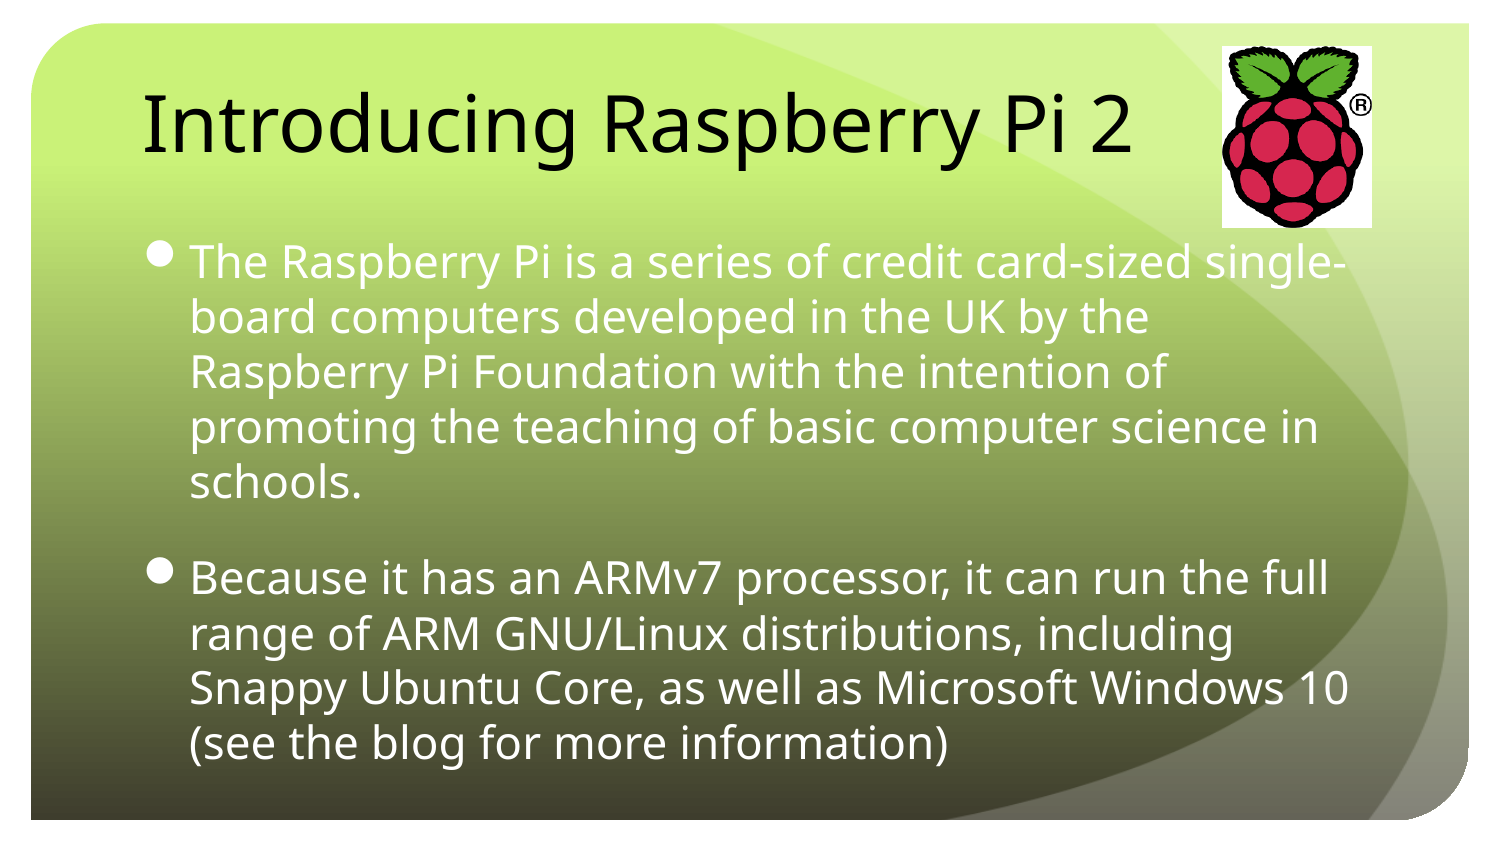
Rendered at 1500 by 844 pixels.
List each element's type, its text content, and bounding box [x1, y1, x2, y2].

title Introducing Raspberry Pi 2 [127, 46, 1221, 176]
picture [24, 22, 1473, 821]
list The Raspberry Pi is a series of credit card-sized single-board computers developed in the UK by the Raspberry Pi Foundation with the intention of promoting the teaching of basic computer science in schools. Because it has an ARMv7 processor, it can run the full range of ARM GNU/Linux distributions, including Snappy Ubuntu Core, as well as Microsoft Windows 10 (see the blog for more information) [127, 225, 1372, 743]
